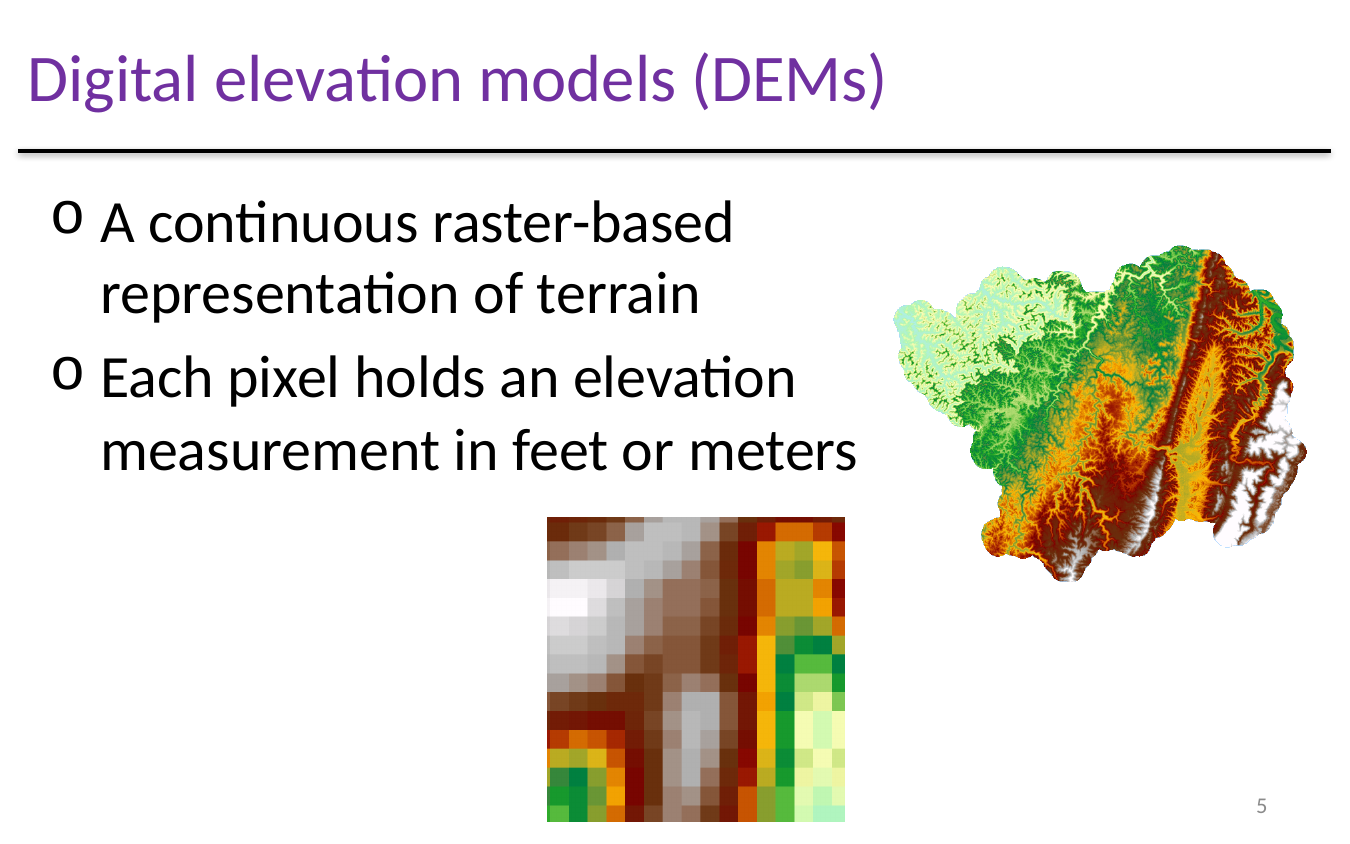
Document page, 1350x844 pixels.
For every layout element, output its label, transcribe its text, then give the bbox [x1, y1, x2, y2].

slide_number 5 [967, 782, 1283, 827]
picture [879, 227, 1316, 595]
list A continuous raster-based representation of terrain Each pixel holds an elevation measurement in feet or meters [34, 174, 905, 648]
text_box Digital elevation models (DEMs) [12, 4, 1338, 146]
picture [546, 517, 845, 822]
